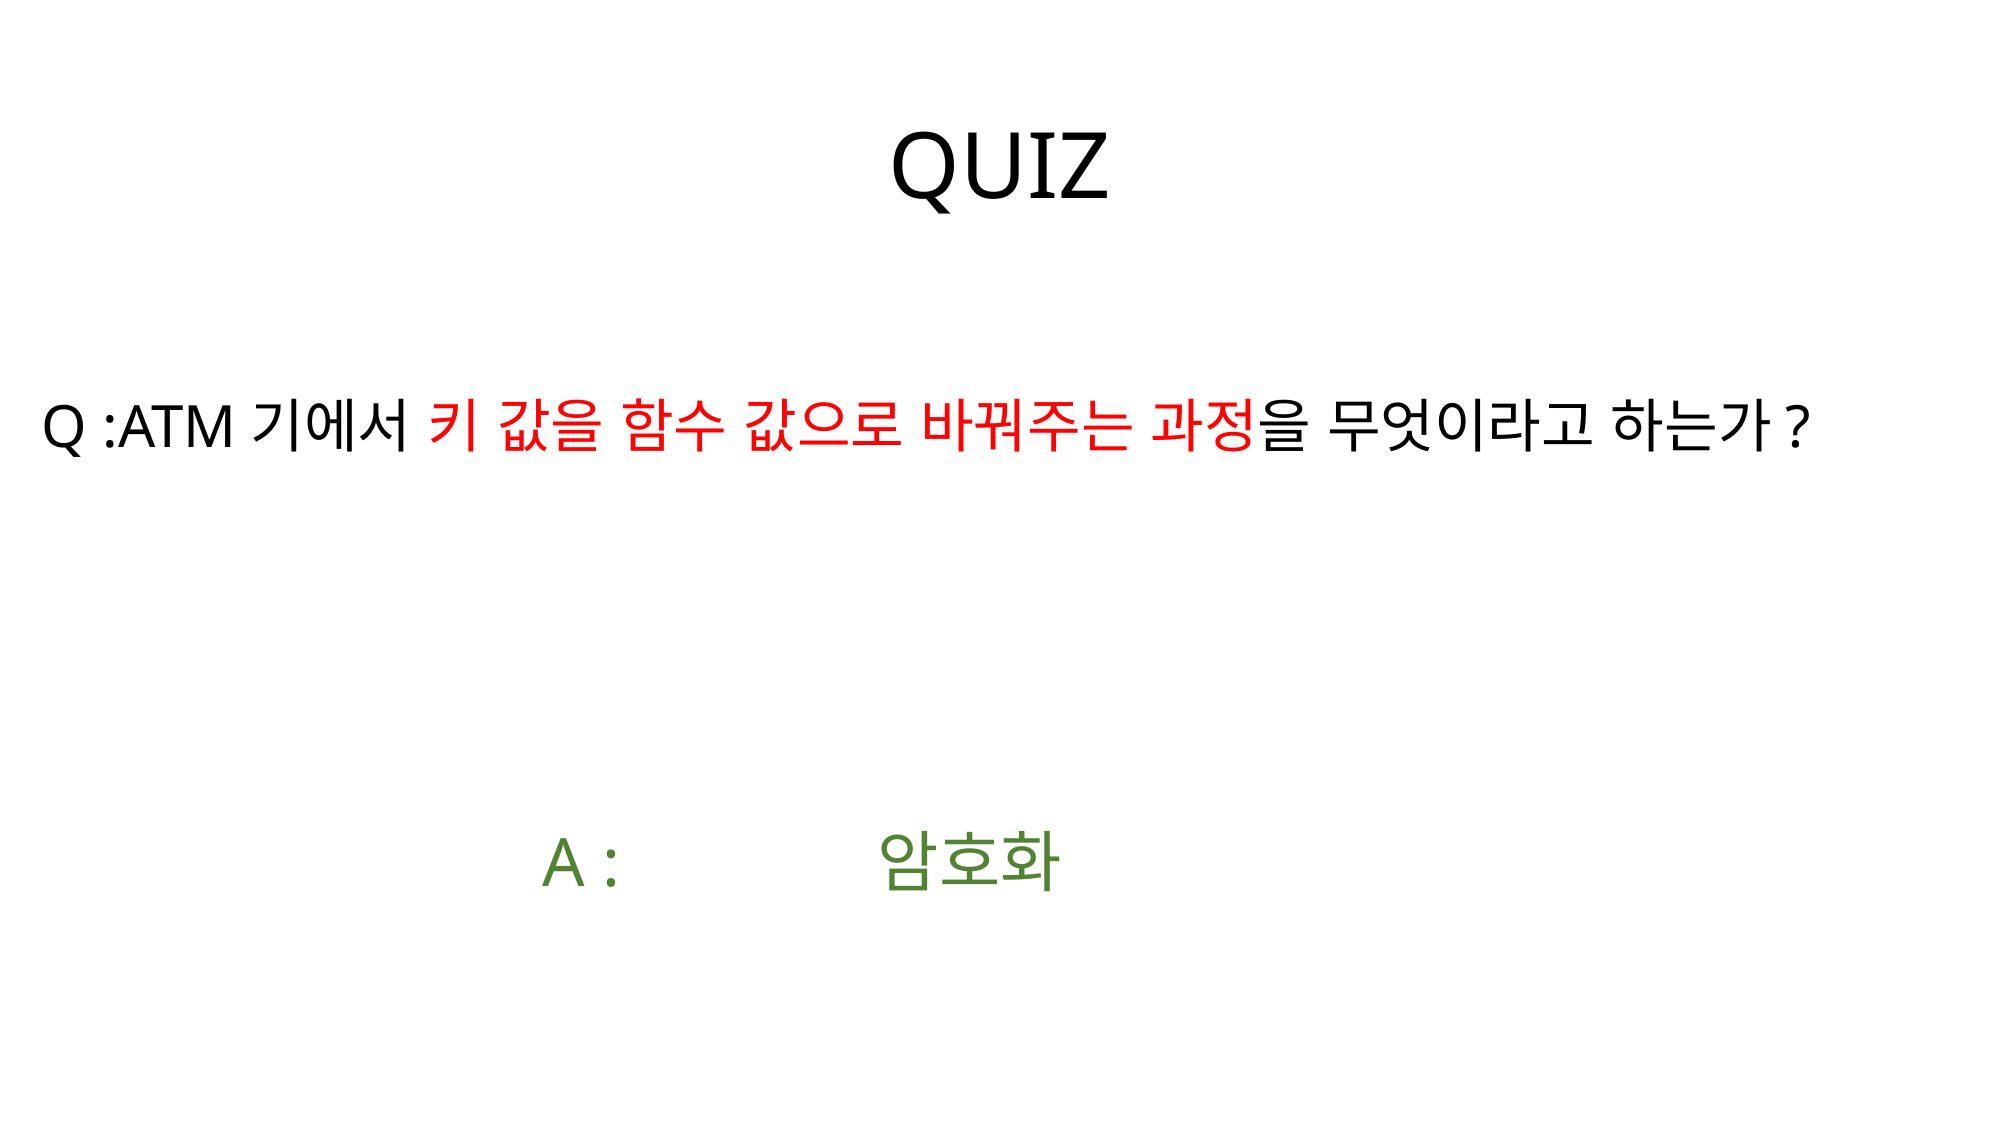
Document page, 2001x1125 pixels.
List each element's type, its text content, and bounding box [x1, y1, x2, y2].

text_box Q :ATM기에서 키 값을 함수 값으로 바꿔주는 과정을 무엇이라고 하는가? [27, 277, 2000, 467]
text_box A : 암호화 [527, 812, 1547, 908]
title QUIZ [137, 59, 1863, 277]
